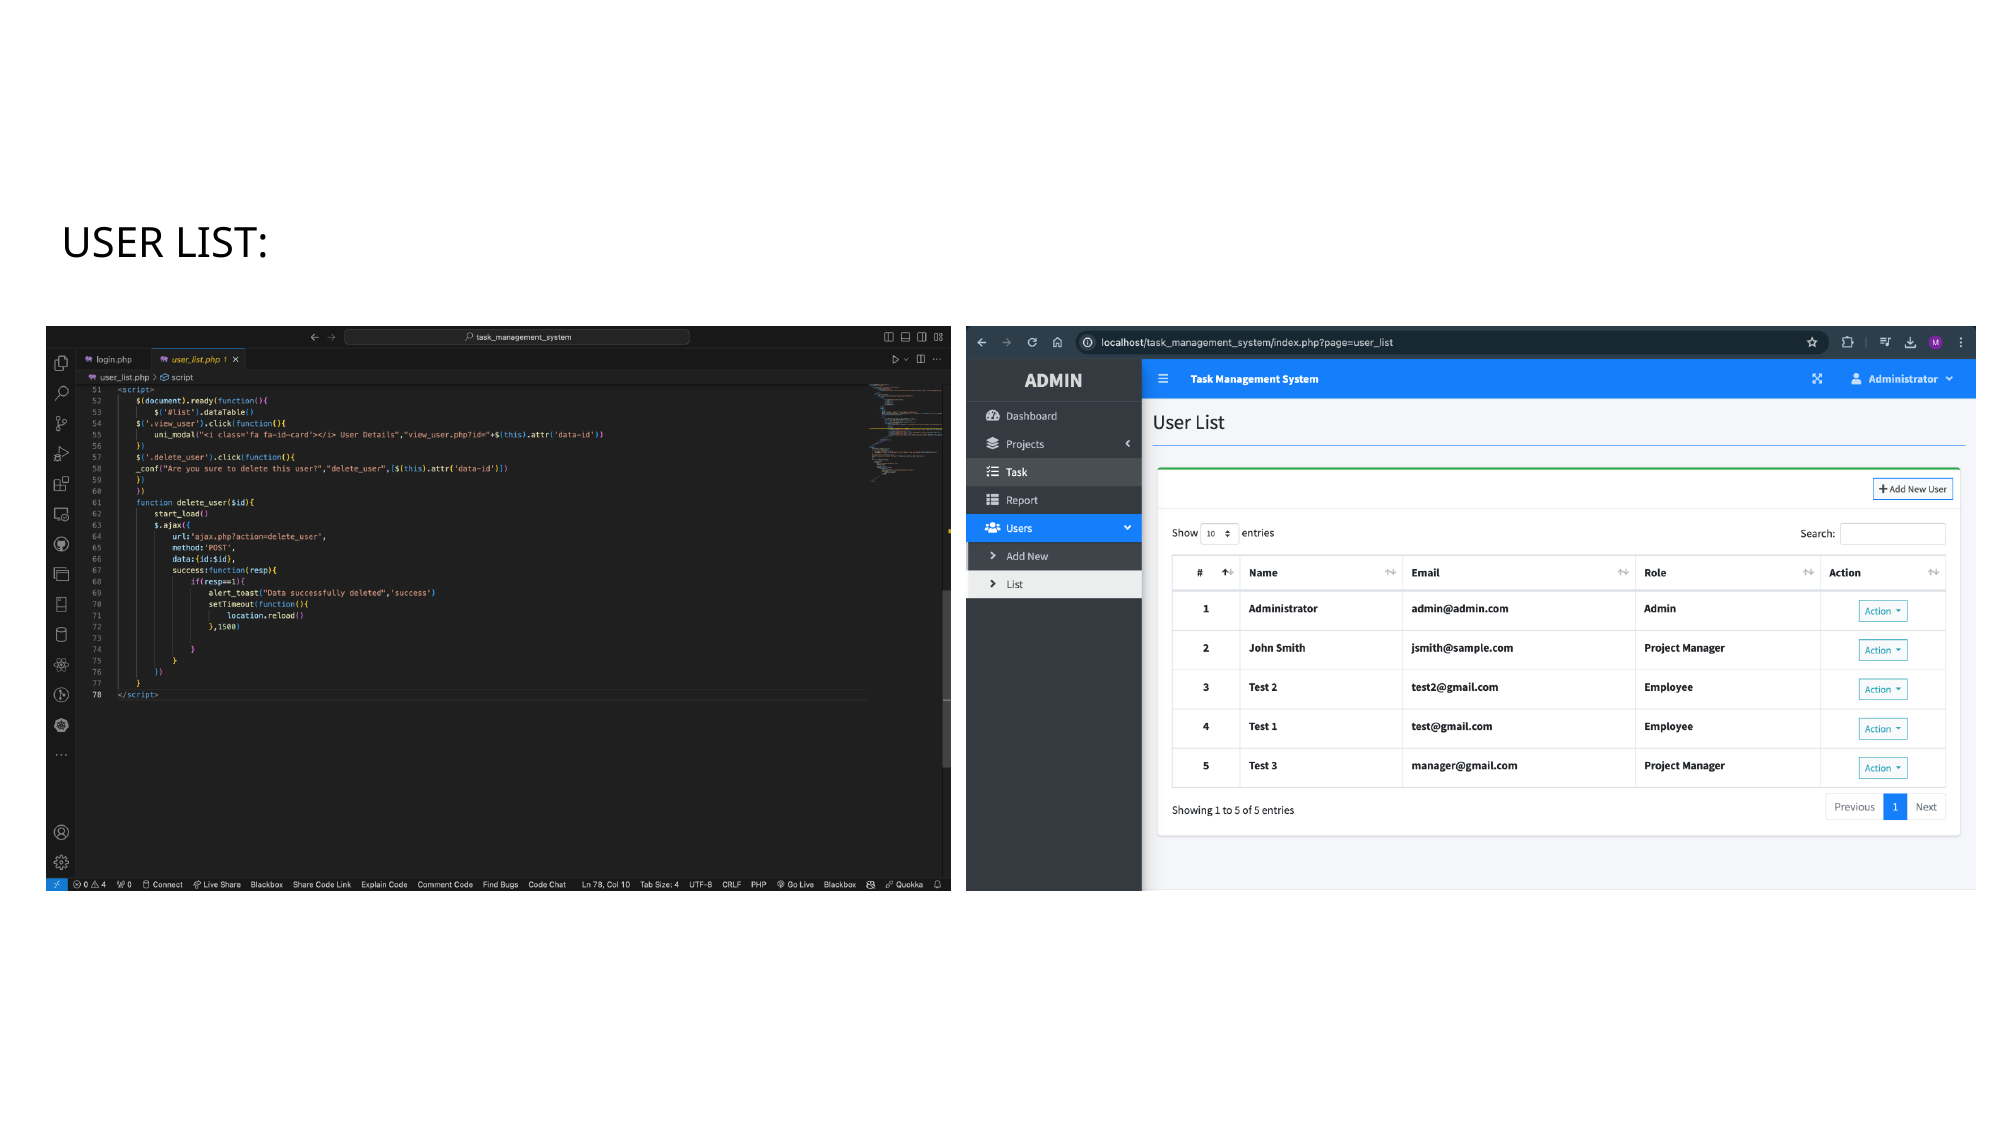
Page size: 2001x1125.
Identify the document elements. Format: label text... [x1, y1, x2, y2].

title USER LIST: [46, 210, 1863, 278]
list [46, 326, 951, 891]
picture [966, 326, 1976, 891]
